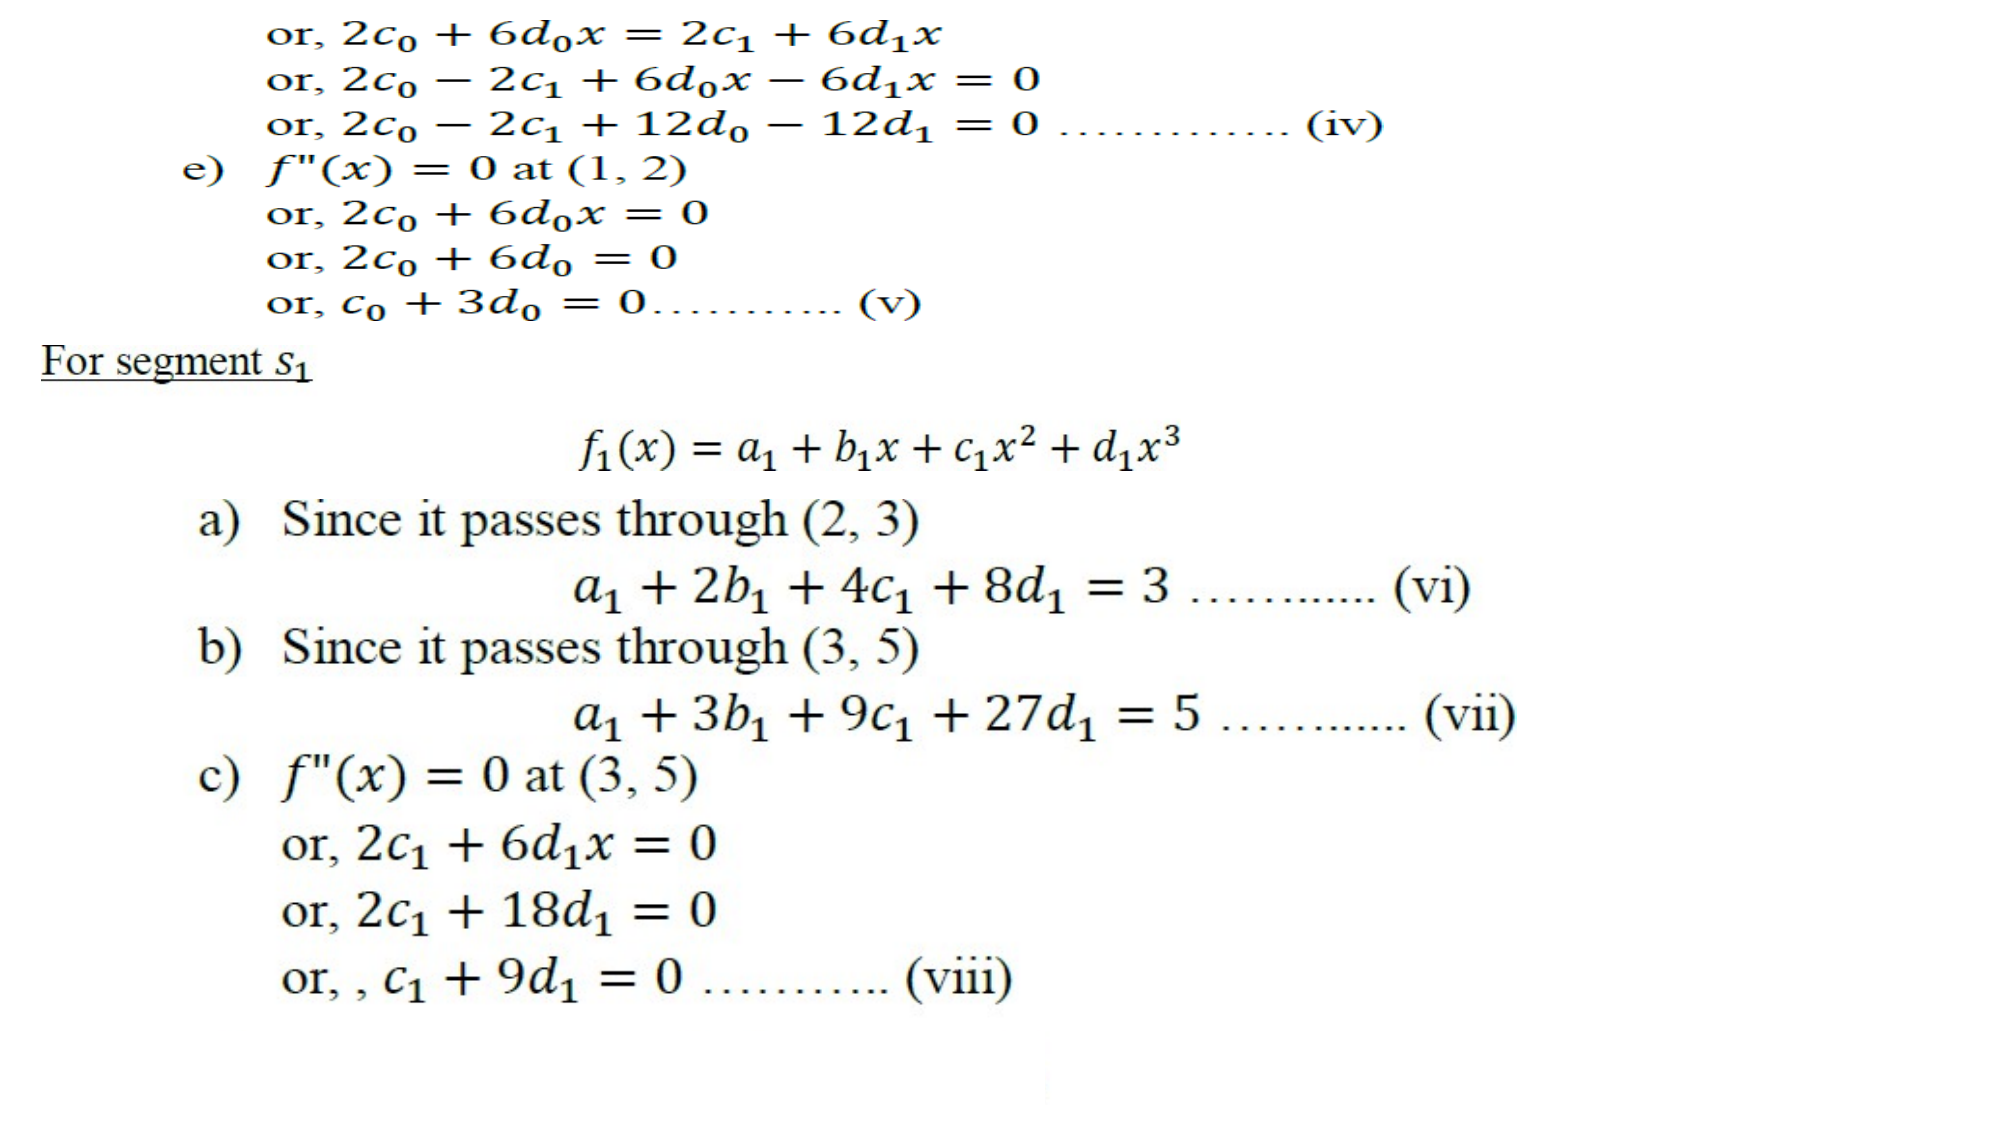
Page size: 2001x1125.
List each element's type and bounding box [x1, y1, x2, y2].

picture [41, 345, 1181, 471]
picture [182, 19, 1384, 322]
picture [137, 498, 1517, 1125]
